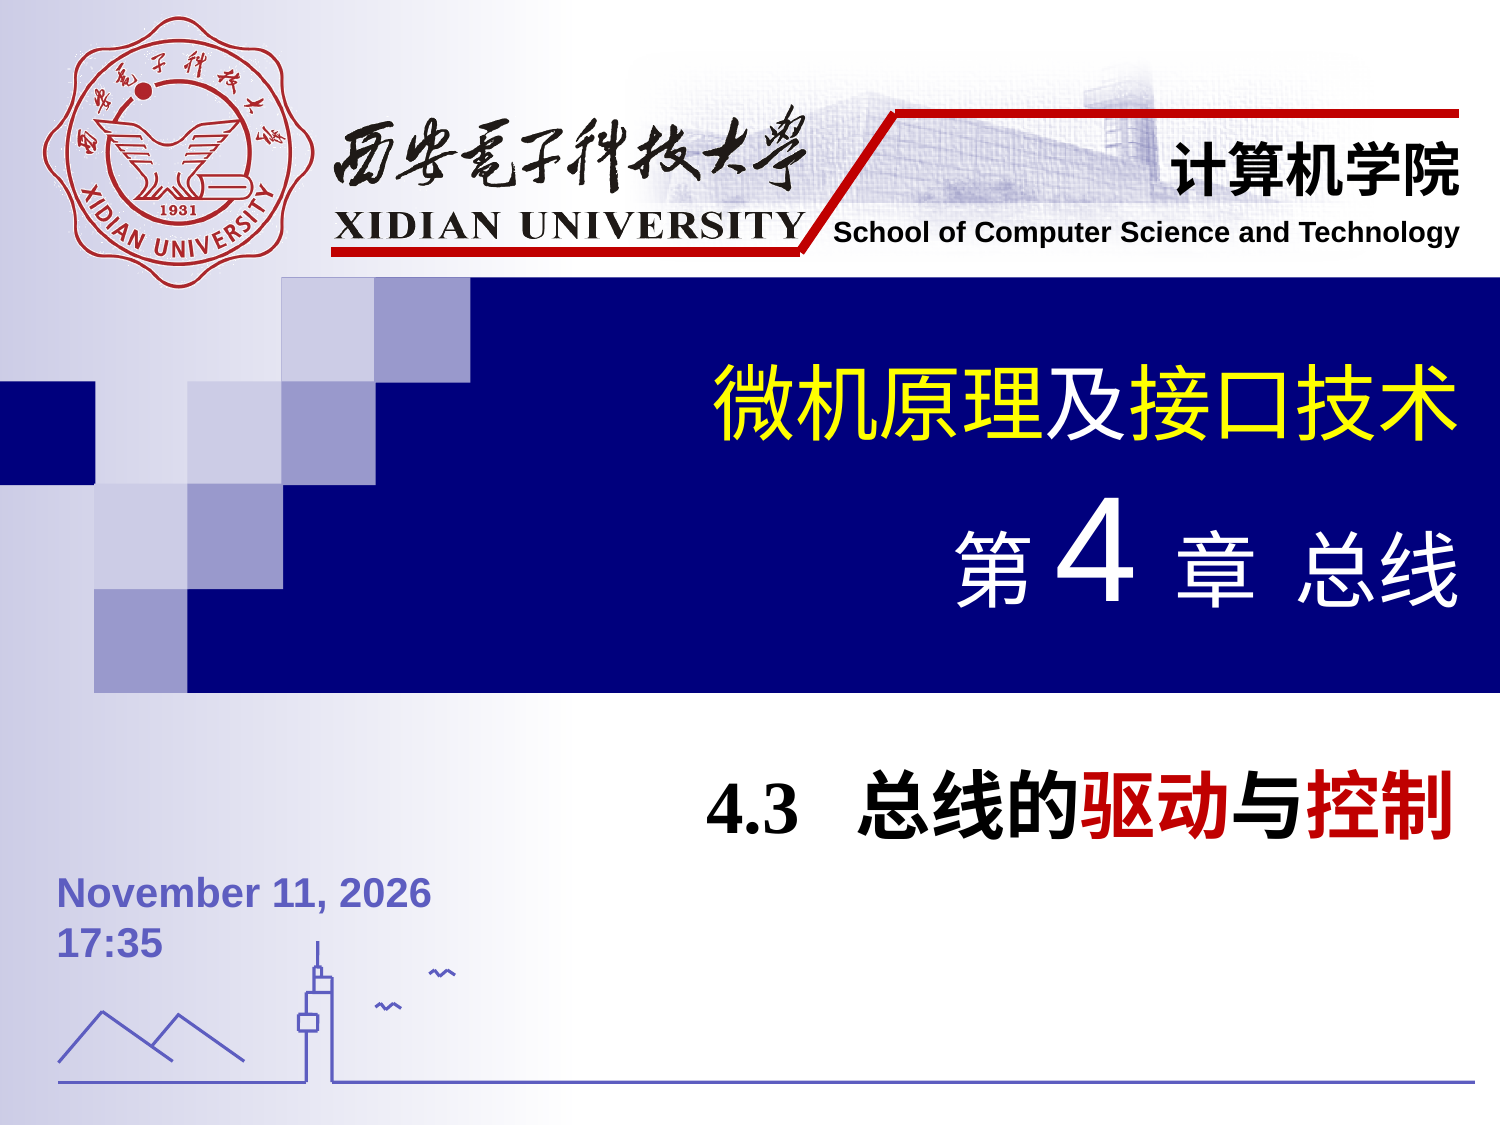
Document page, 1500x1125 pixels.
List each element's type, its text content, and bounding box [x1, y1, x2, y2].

text_box 4.3 总线的驱动与控制 [501, 751, 1471, 858]
subtitle 微机原理及接口技术 第4章 总线 [289, 278, 1477, 705]
picture [331, 101, 810, 244]
picture [41, 14, 317, 292]
